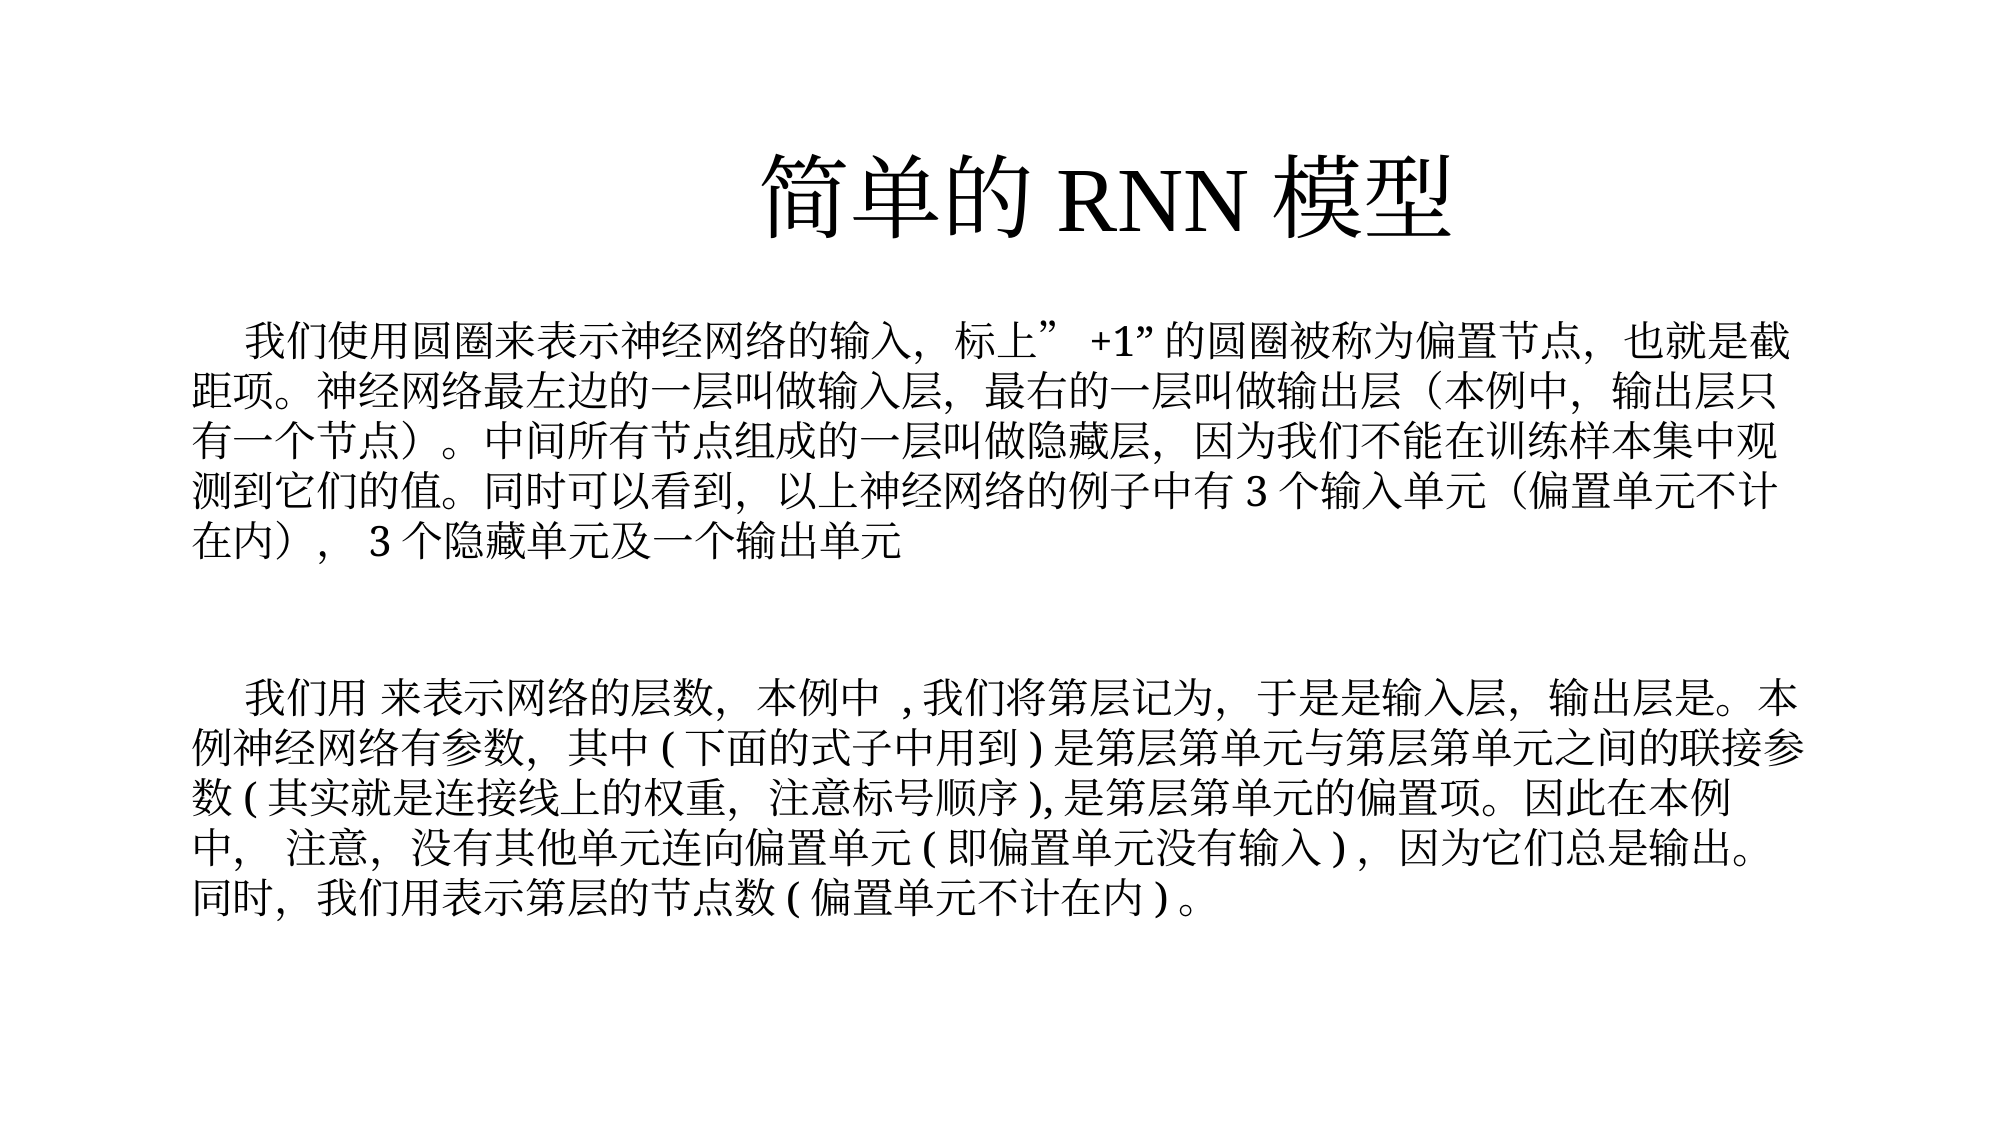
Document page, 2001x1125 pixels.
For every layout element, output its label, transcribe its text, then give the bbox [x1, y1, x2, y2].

text_box 简单的RNN模型 [744, 132, 1471, 258]
text_box 我们使用圆圈来表示神经网络的输入，标上”+1”的圆圈被称为偏置节点，也就是截距项。神经网络最左边的一层叫做输入层，最右的一层叫做输出层（本例中，输出层只有一个节点）。中间所有节点组成的一层叫做隐藏层，因为我们不能在训练样本集中观测到它们的值。同时可以看到，以上神经网络的例子中有3个输入单元（偏置单元不计在内），3个隐藏单元及一个输出单元 [176, 306, 1821, 572]
